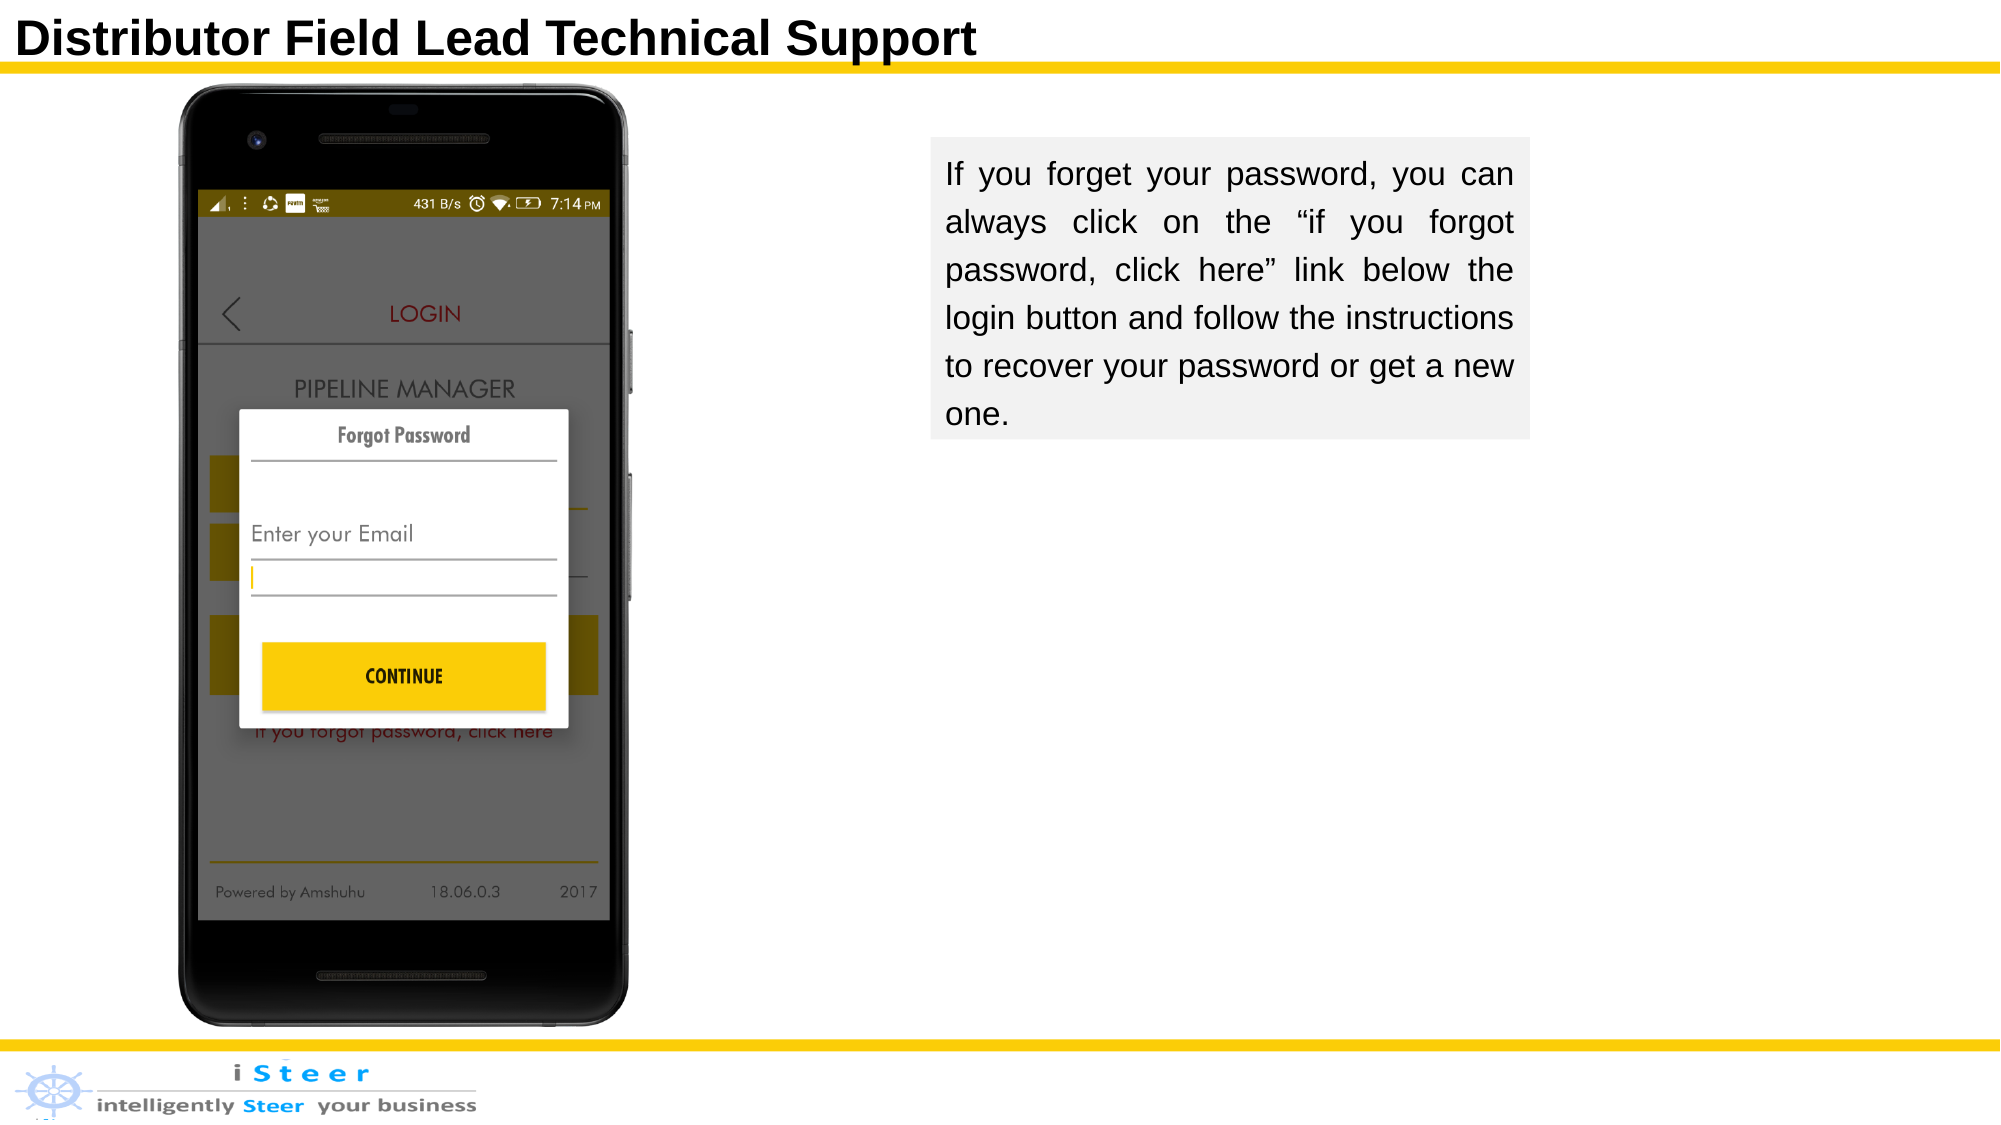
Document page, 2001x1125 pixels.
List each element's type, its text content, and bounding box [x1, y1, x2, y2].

text_box [0, 1038, 2000, 1052]
text_box [0, 61, 2000, 75]
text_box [12, 1059, 477, 1120]
picture [178, 83, 633, 1028]
text_box If you forget your password, you can always click on the “if you forgot password, click here” link below the login button and follow the instructions to recover your password or get a new one. [930, 137, 1530, 440]
text_box Distributor Field Lead Technical Support [0, 0, 1104, 73]
